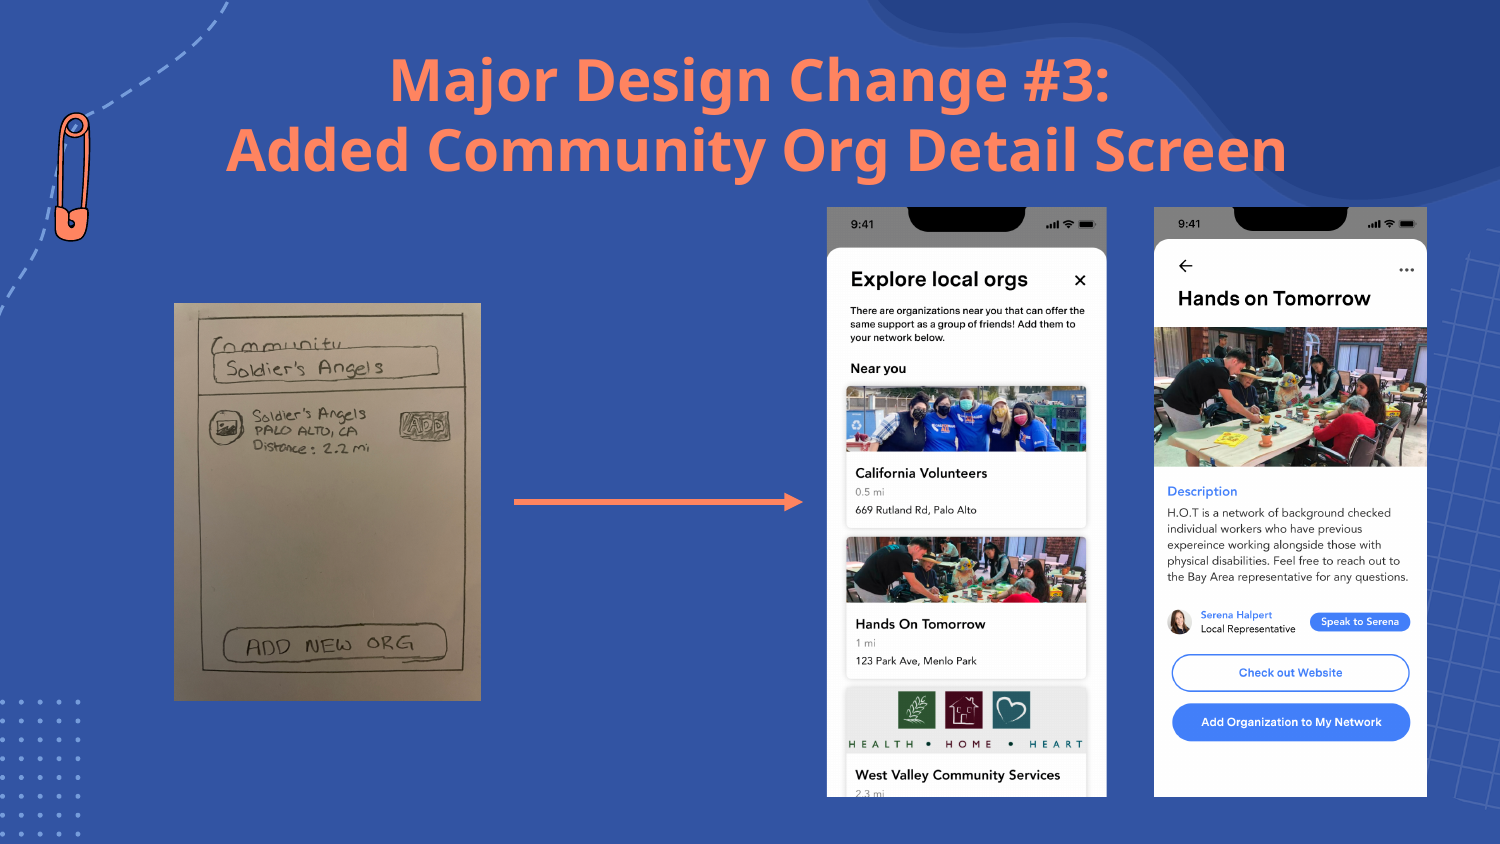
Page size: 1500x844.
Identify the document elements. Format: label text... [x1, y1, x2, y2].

picture [174, 303, 481, 701]
picture [1154, 167, 1500, 838]
title Major Design Change #3: Added Community Org Detail Screen [116, 88, 1383, 137]
picture [826, 207, 1107, 797]
